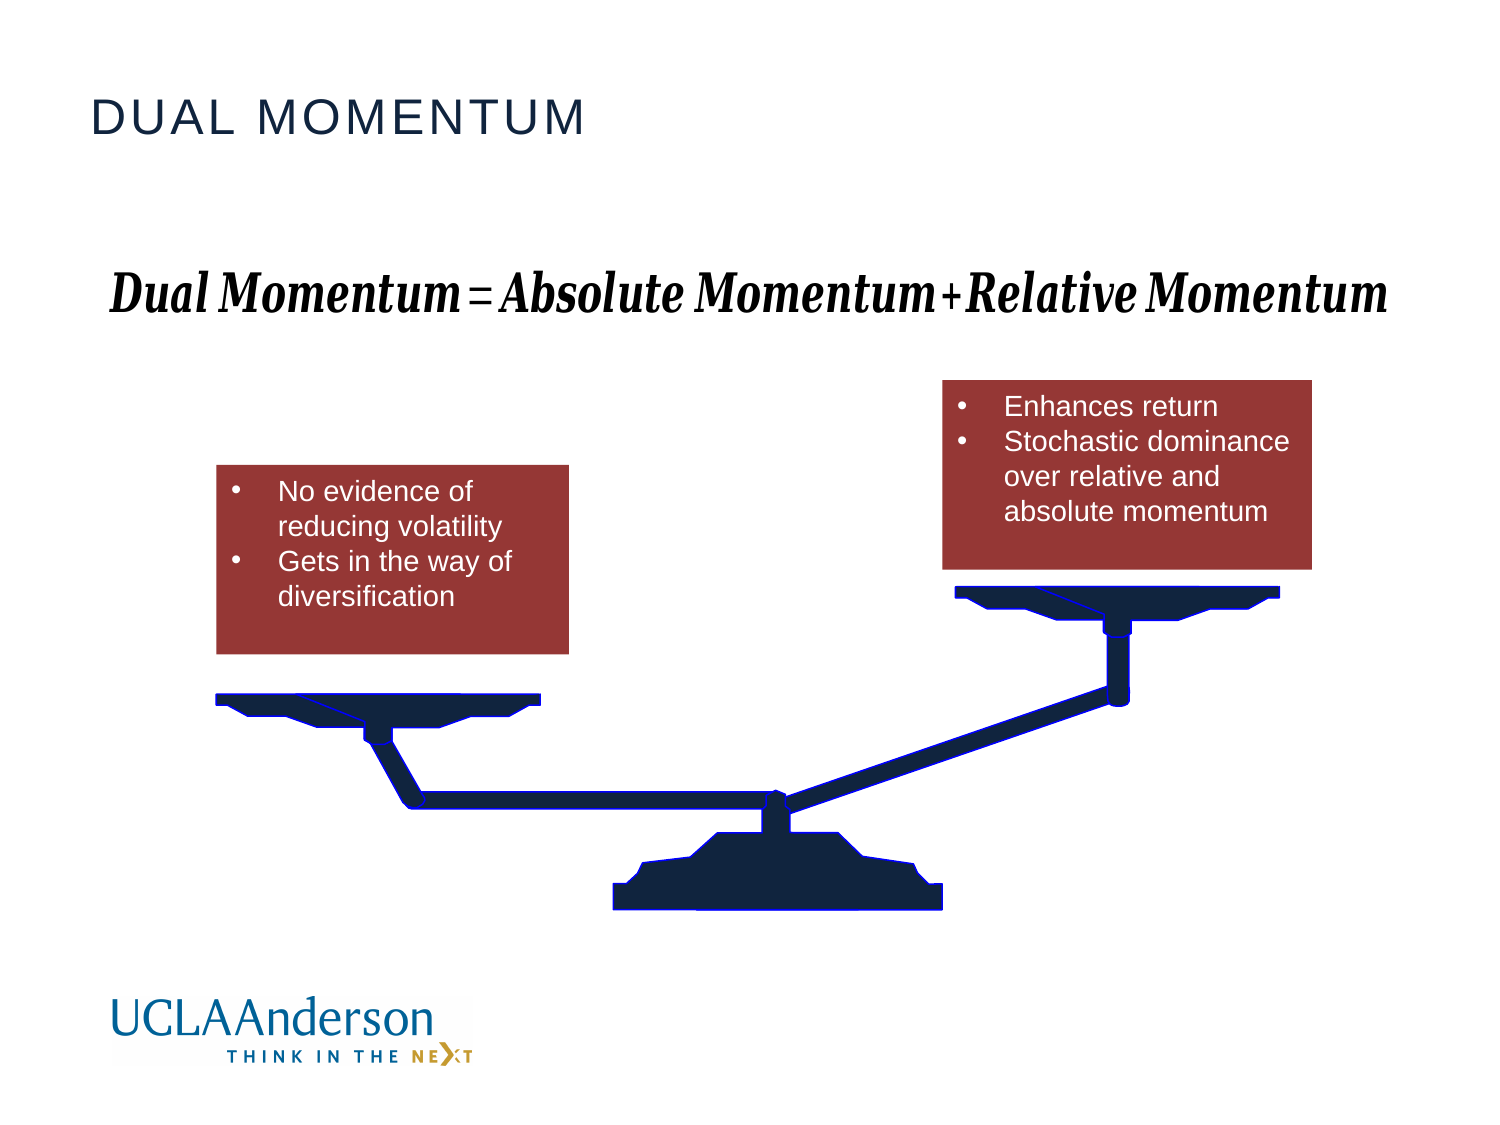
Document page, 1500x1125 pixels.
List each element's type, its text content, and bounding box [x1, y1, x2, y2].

title Dual momentum [75, 20, 1425, 209]
text_box Enhances return Stochastic dominance over relative and absolute momentum [942, 380, 1312, 570]
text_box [216, 586, 1280, 911]
picture [112, 996, 473, 1066]
text_box No evidence of reducing volatility Gets in the way of diversification [216, 464, 569, 584]
